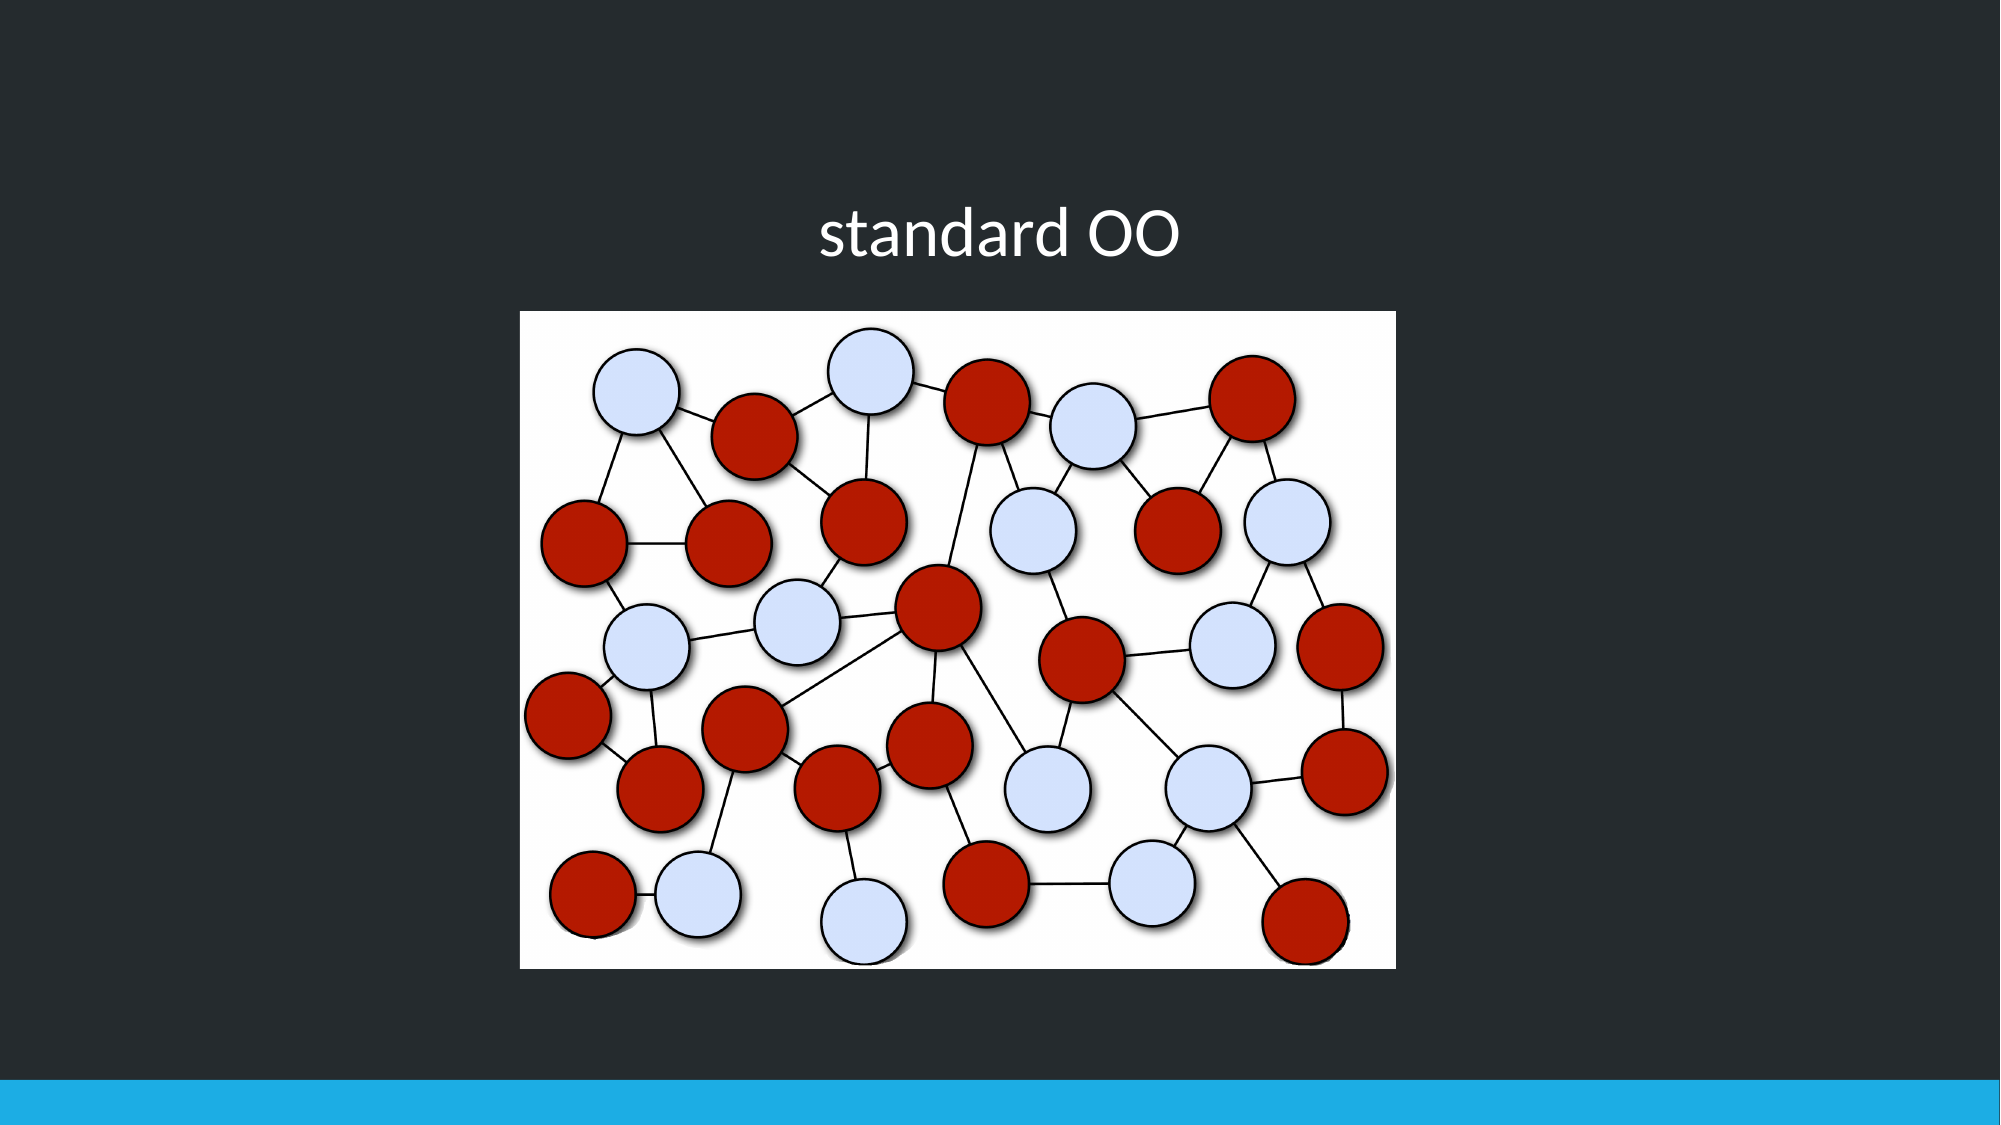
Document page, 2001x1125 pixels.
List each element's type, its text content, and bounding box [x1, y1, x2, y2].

title standard OO [219, 76, 1780, 279]
picture [519, 311, 1396, 969]
